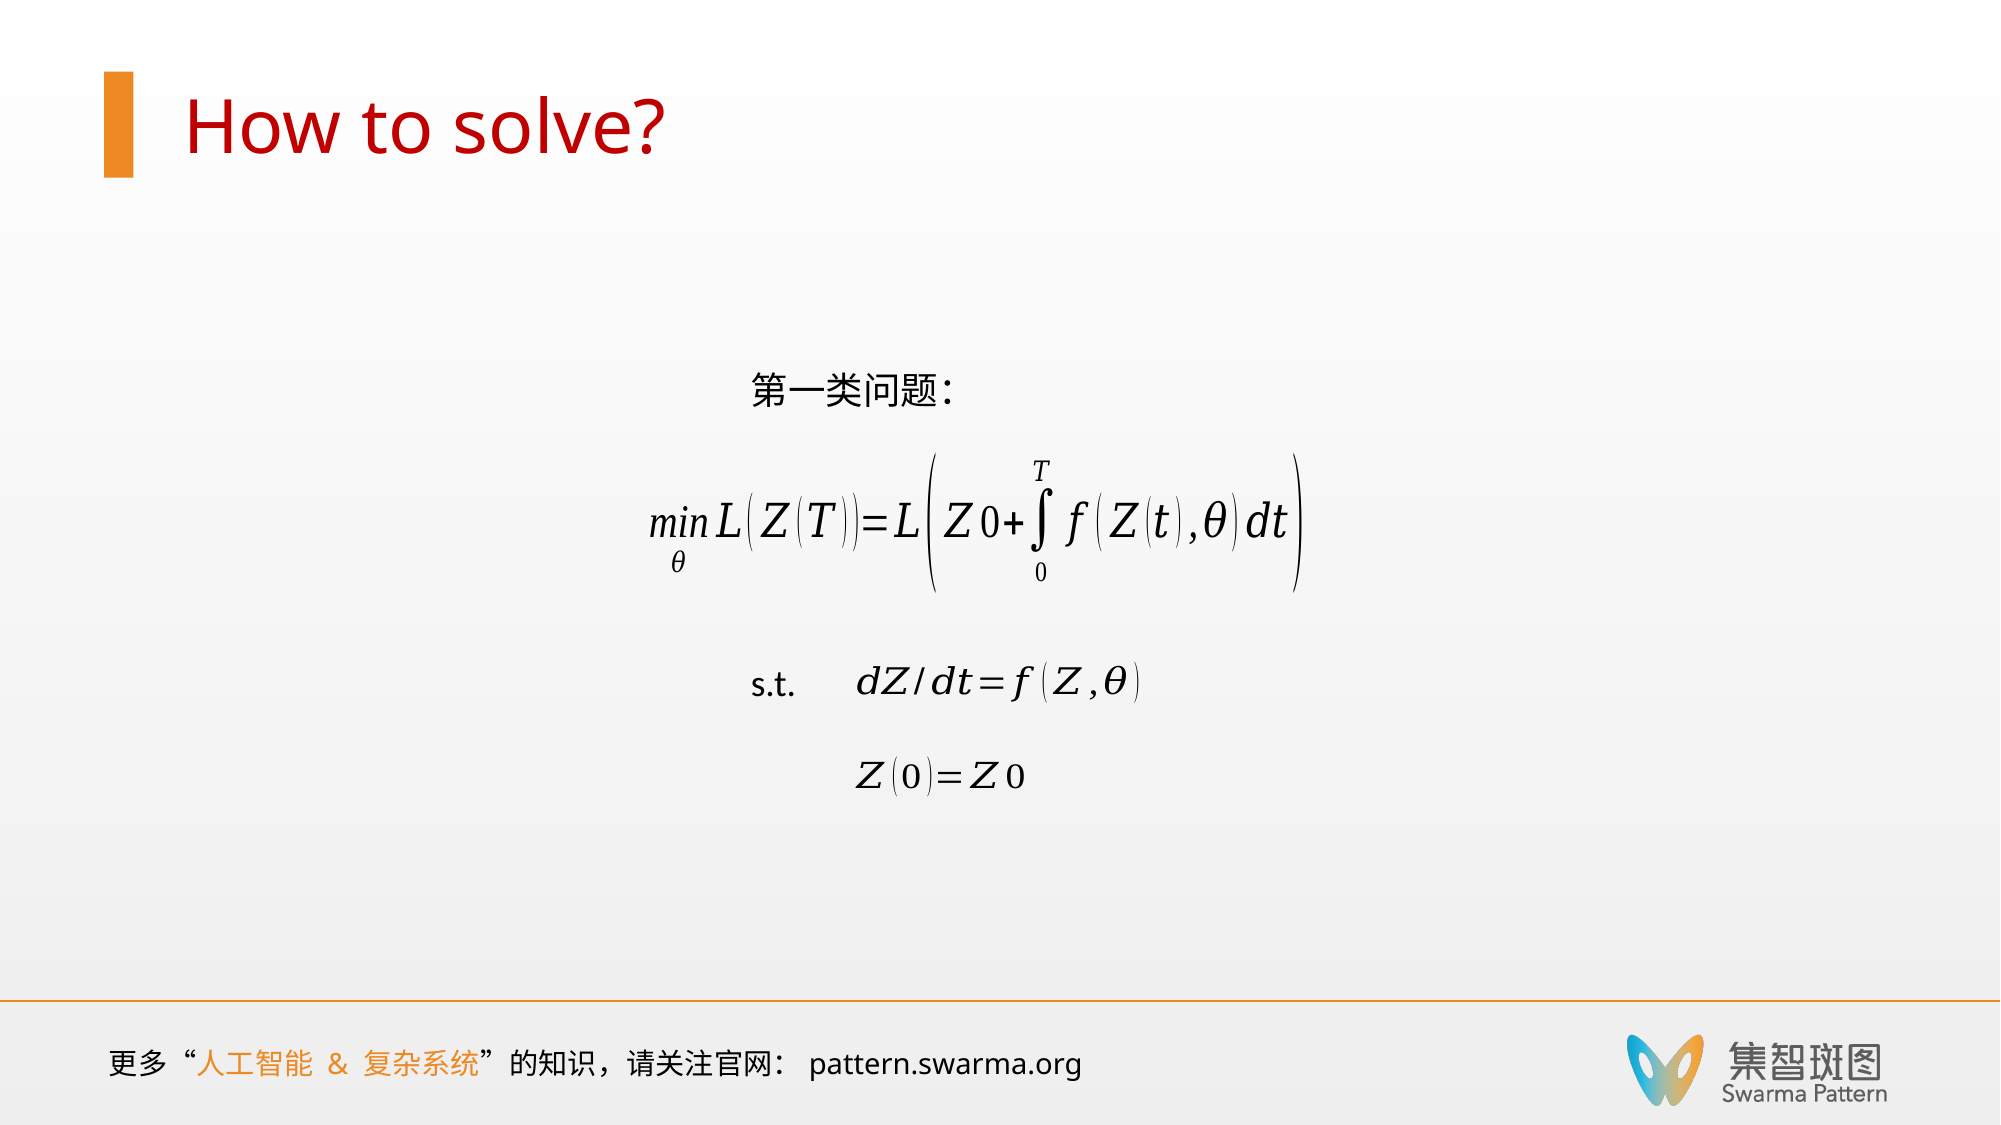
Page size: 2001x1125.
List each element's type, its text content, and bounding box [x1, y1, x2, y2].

text_box [103, 70, 135, 179]
text_box 第一类问题： [736, 359, 1021, 420]
picture [1621, 1028, 1907, 1113]
text_box How to solve? [168, 71, 1094, 177]
text_box s.t. [736, 652, 855, 712]
text_box 更多“人工智能 & 复杂系统”的知识，请关注官网：pattern.swarma.org [94, 1038, 1273, 1088]
